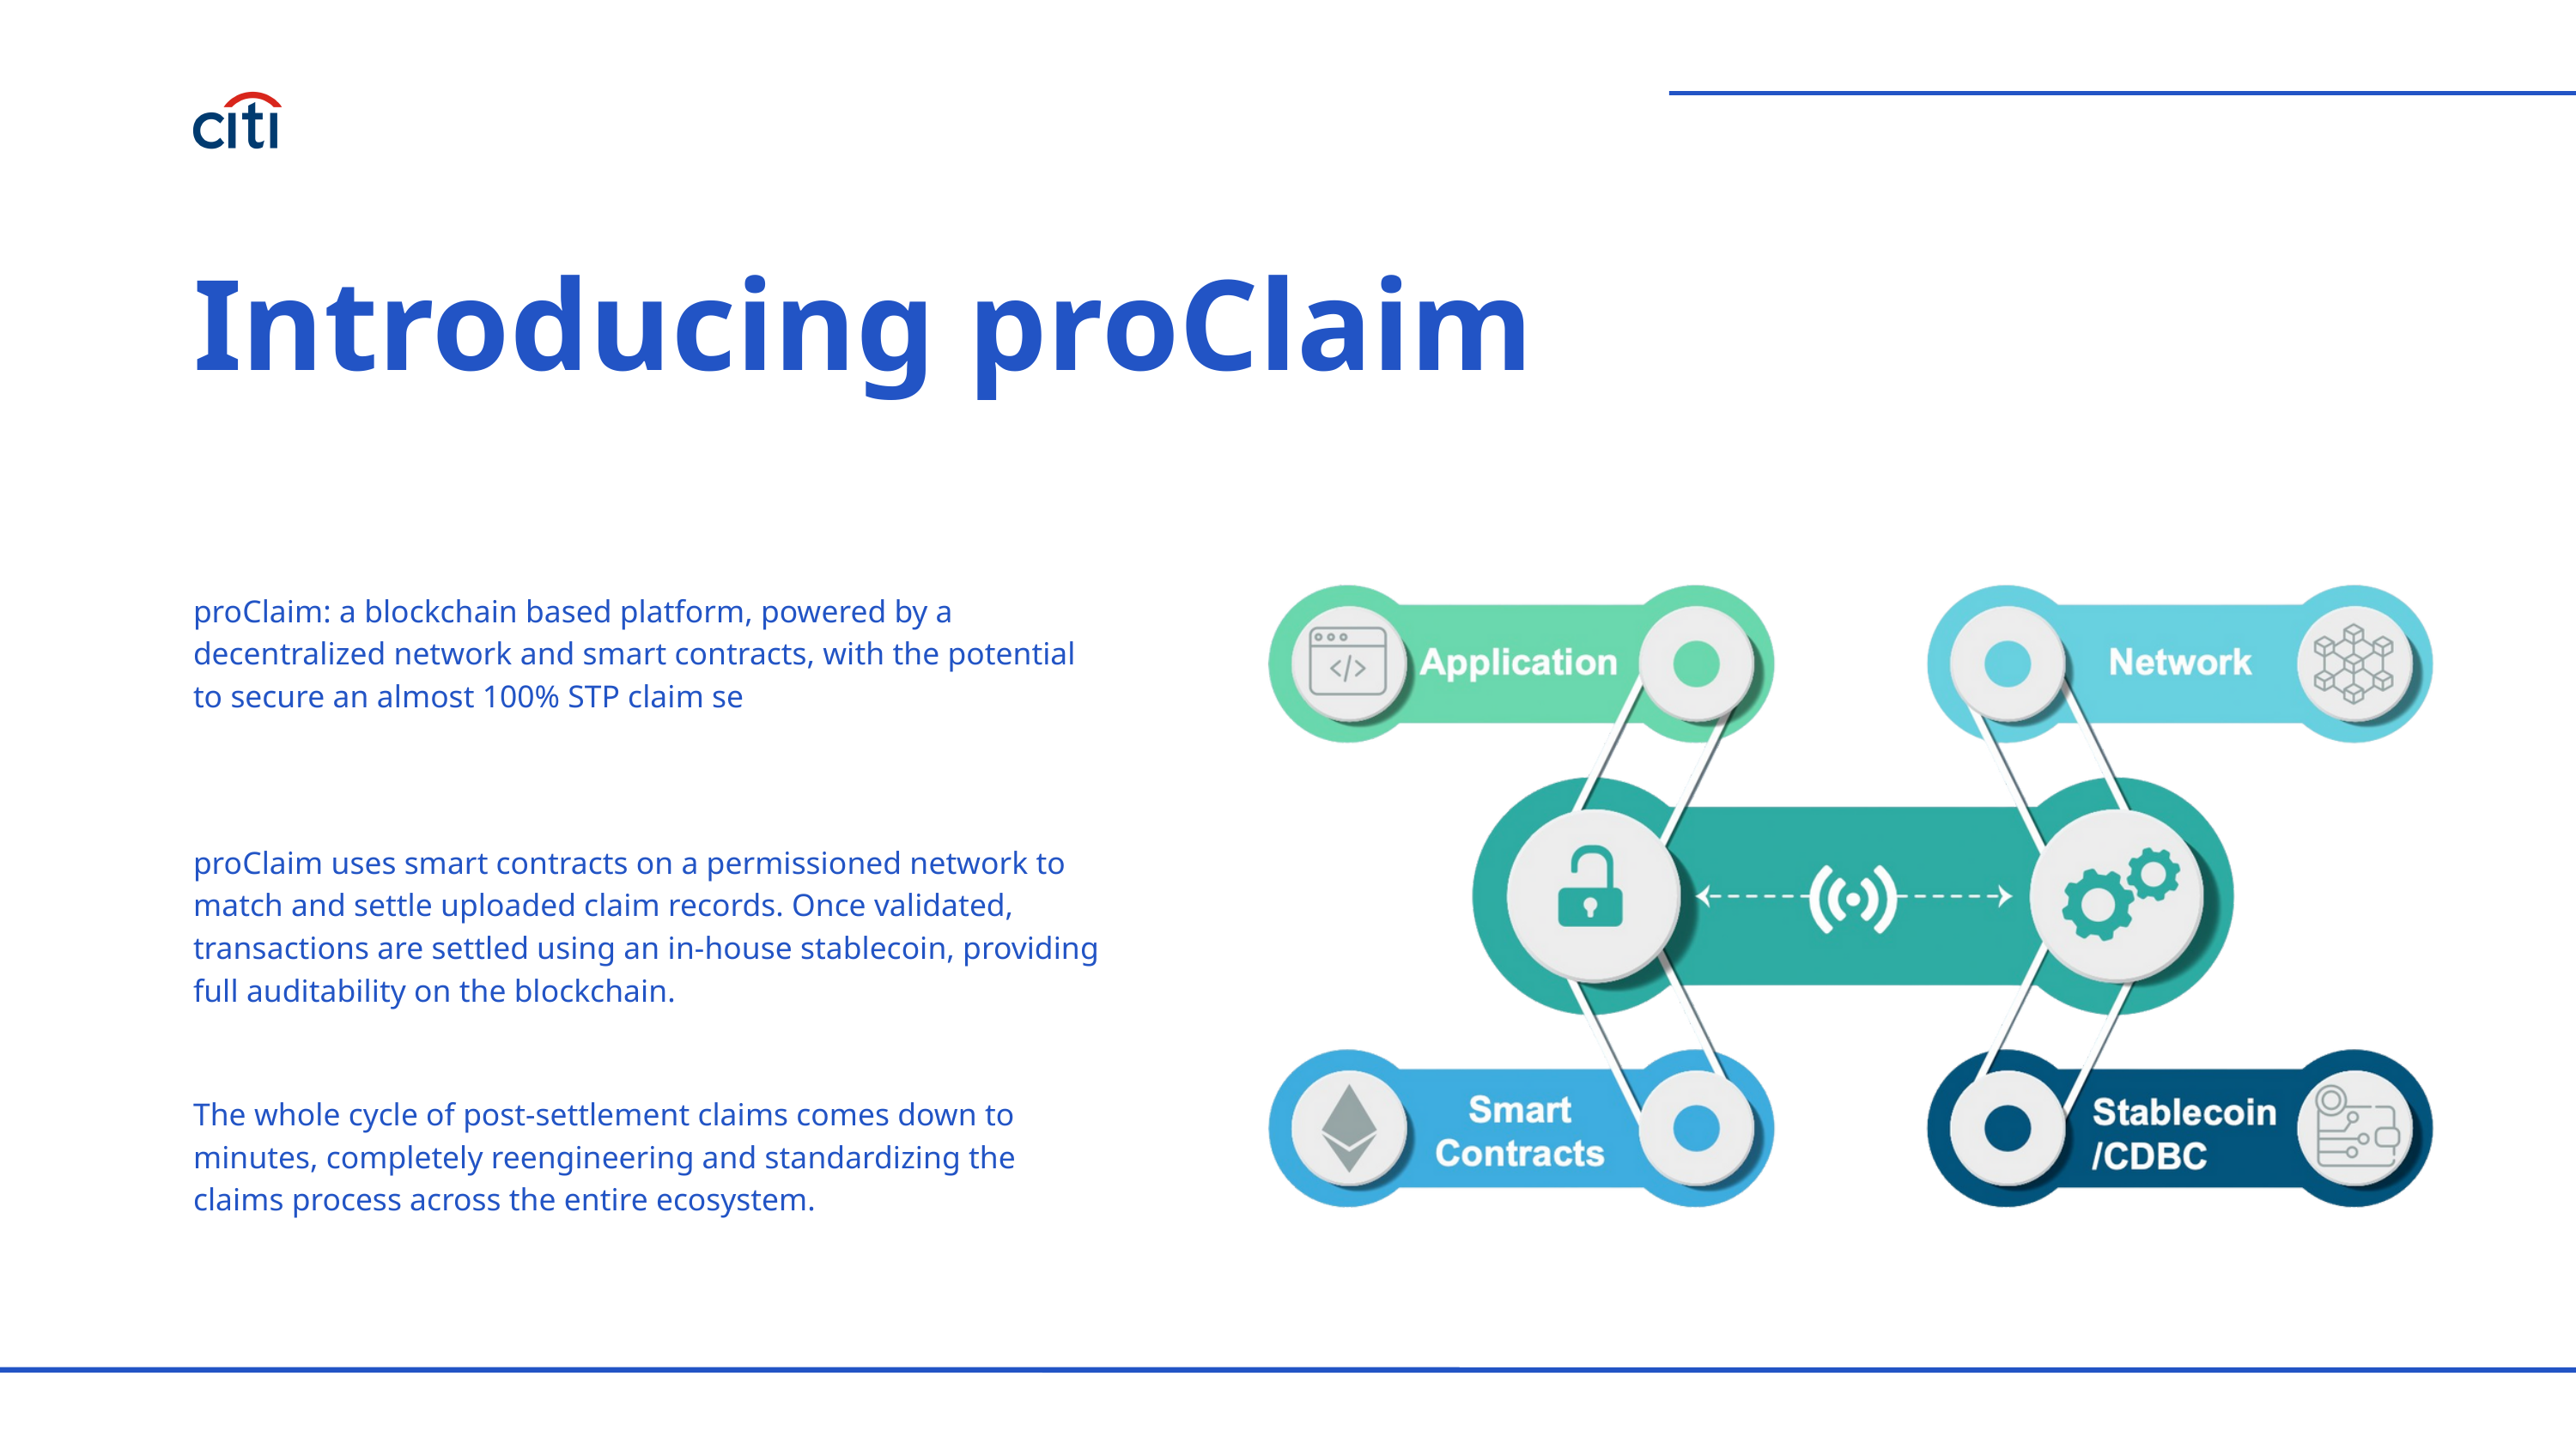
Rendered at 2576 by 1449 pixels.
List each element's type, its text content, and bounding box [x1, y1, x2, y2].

text_box proClaim uses smart contracts on a permissioned network to match and settle uploaded claim records. Once validated, transactions are settled using an in-house stablecoin, providing full auditability on the blockchain. [192, 837, 1106, 1009]
text_box Introducing proClaim [192, 220, 1885, 396]
text_box [1210, 543, 2510, 1244]
text_box proClaim: a blockchain based platform, powered by a decentralized network and smart contracts, with the potential to secure an almost 100% STP claim se [192, 585, 1106, 756]
text_box [192, 91, 283, 149]
text_box The whole cycle of post-settlement claims comes down to minutes, completely reengineering and standardizing the claims process across the entire ecosystem. [192, 1089, 1106, 1260]
